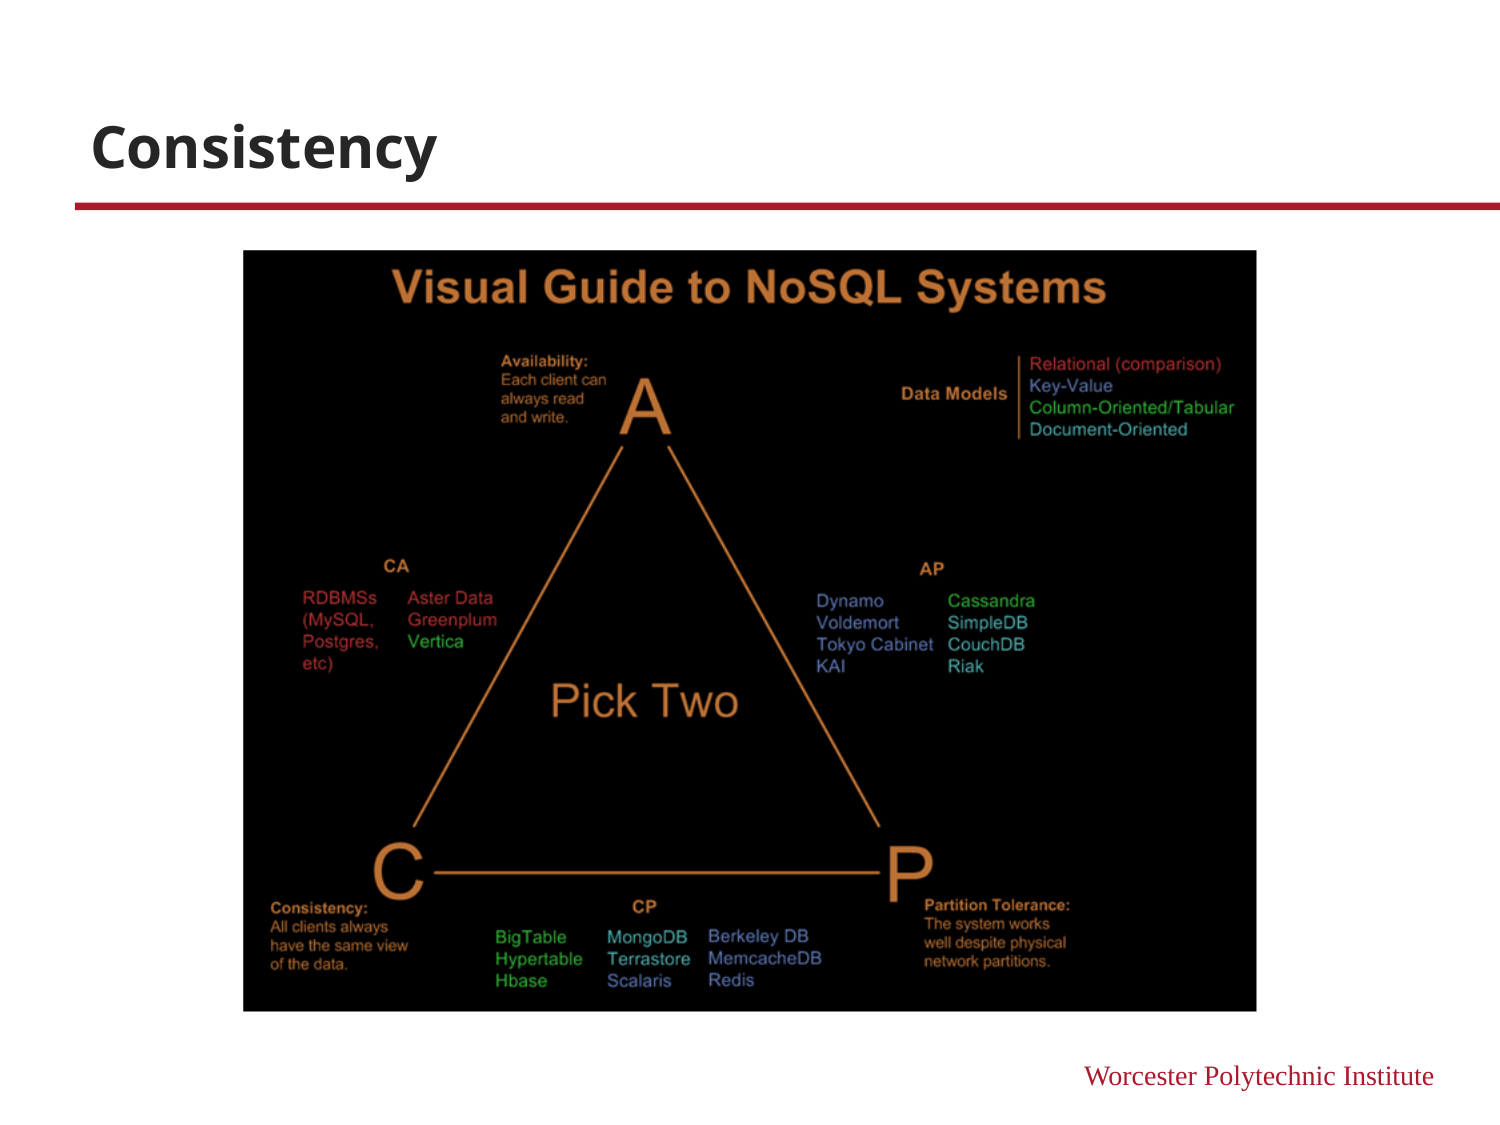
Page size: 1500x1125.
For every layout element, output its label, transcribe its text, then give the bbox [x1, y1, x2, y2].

title Consistency [75, 56, 1425, 188]
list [241, 249, 1259, 1014]
